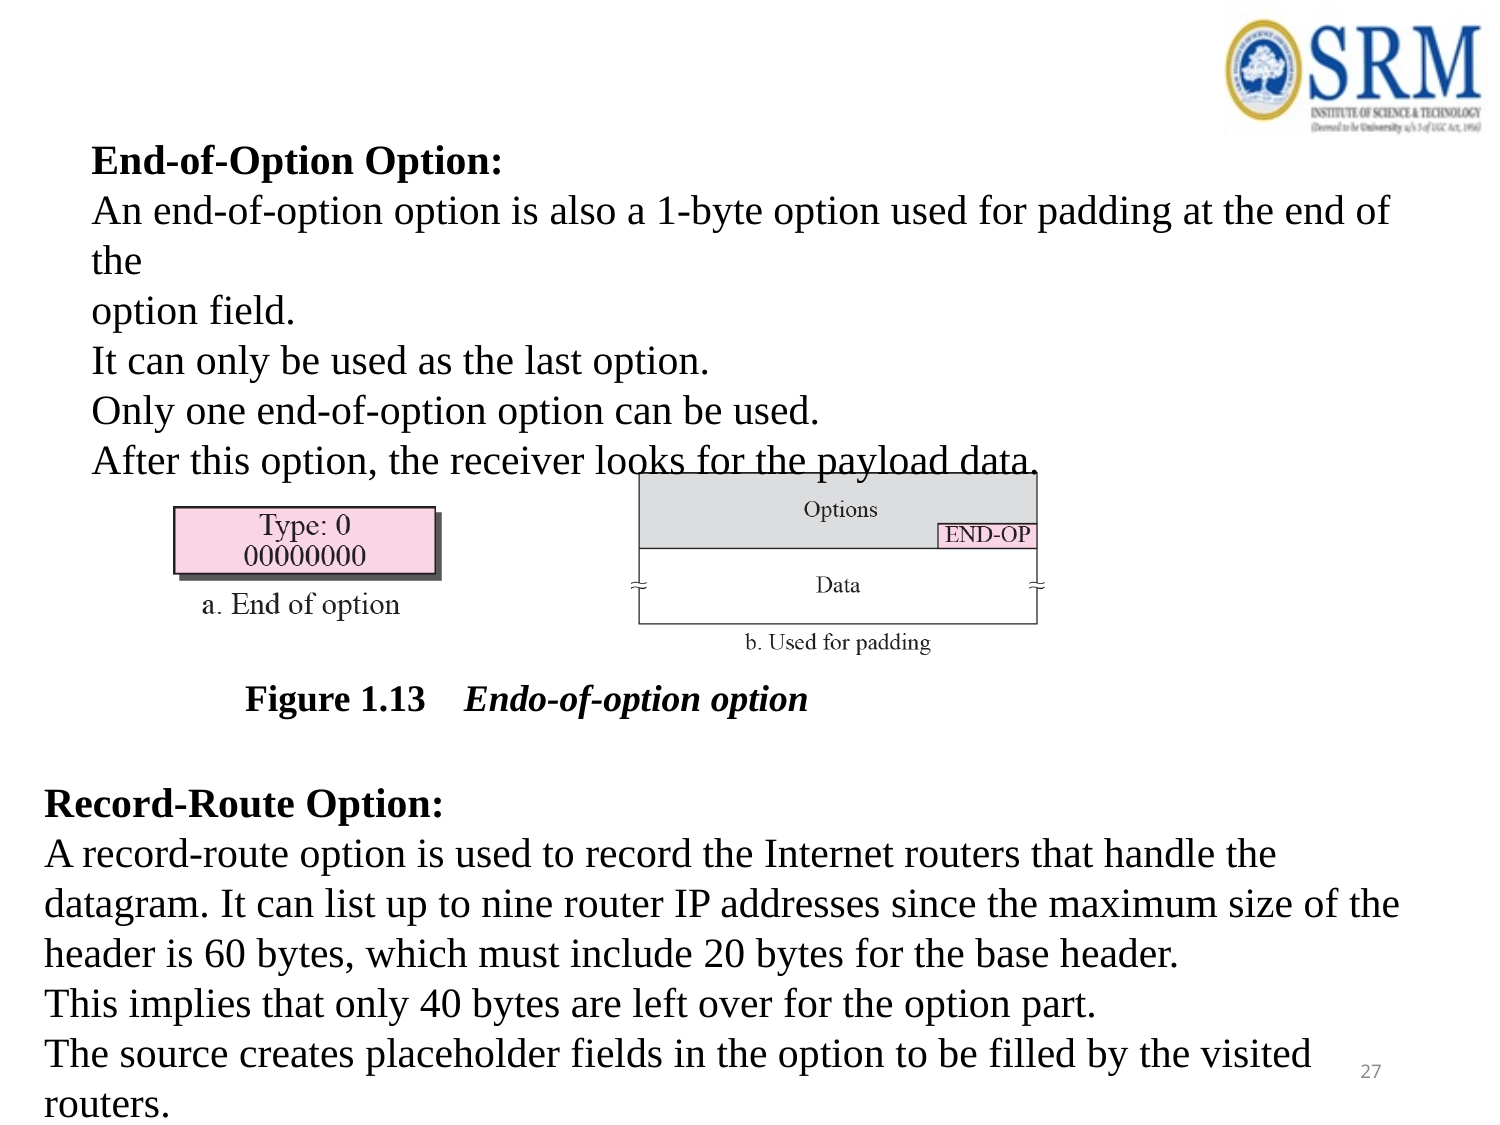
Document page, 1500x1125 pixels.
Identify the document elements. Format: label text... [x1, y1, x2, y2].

text_box Record-Route Option: A record-route option is used to record the Internet routers that handle the datagram. It can list up to nine router IP addresses since the maximum size of the header is 60 bytes, which must include 20 bytes for the base header. This implies that only 40 bytes are left over for the option part. The source creates placeholder fields in the option to be filled by the visited routers. [29, 768, 1464, 1125]
picture [631, 472, 1045, 657]
picture [173, 506, 442, 623]
picture [1223, 0, 1489, 149]
text_box End-of-Option Option: An end-of-option option is also a 1-byte option used for padding at the end of the option field. It can only be used as the last option. Only one end-of-option option can be used. After this option, the receiver looks for the payload data. [76, 125, 1464, 491]
text_box Figure 1.13 Endo-of-option option [230, 666, 1168, 727]
